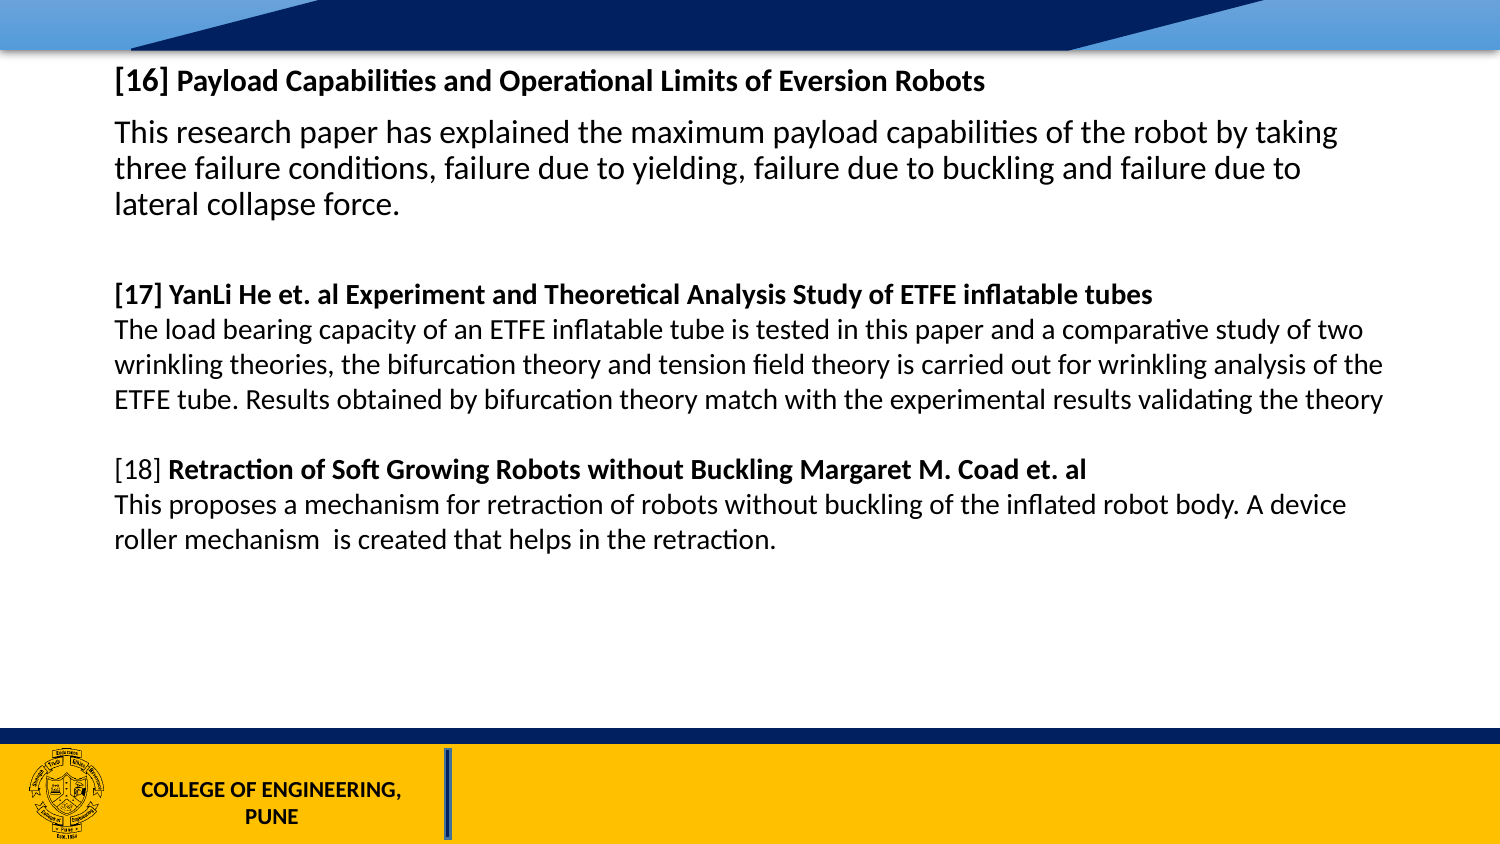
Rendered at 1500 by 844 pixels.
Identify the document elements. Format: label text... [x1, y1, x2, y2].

list [16] Payload Capabilities and Operational Limits of Eversion Robots This research paper has explained the maximum payload capabilities of the robot by taking three failure conditions, failure due to yielding, failure due to buckling and failure due to lateral collapse force. [17] YanLi He et. al Experiment and Theoretical Analysis Study of ETFE inflatable tubes The load bearing capacity of an ETFE inflatable tube is tested in this paper and a comparative study of two wrinkling theories, the bifurcation theory and tension field theory is carried out for wrinkling analysis of the ETFE tube. Results obtained by bifurcation theory match with the experimental results validating the theory [18] Retraction of Soft Growing Robots without Buckling Margaret M. Coad et. al This proposes a mechanism for retraction of robots without buckling of the inflated robot body. A device roller mechanism is created that helps in the retraction. [103, 56, 1397, 760]
picture [29, 748, 104, 839]
